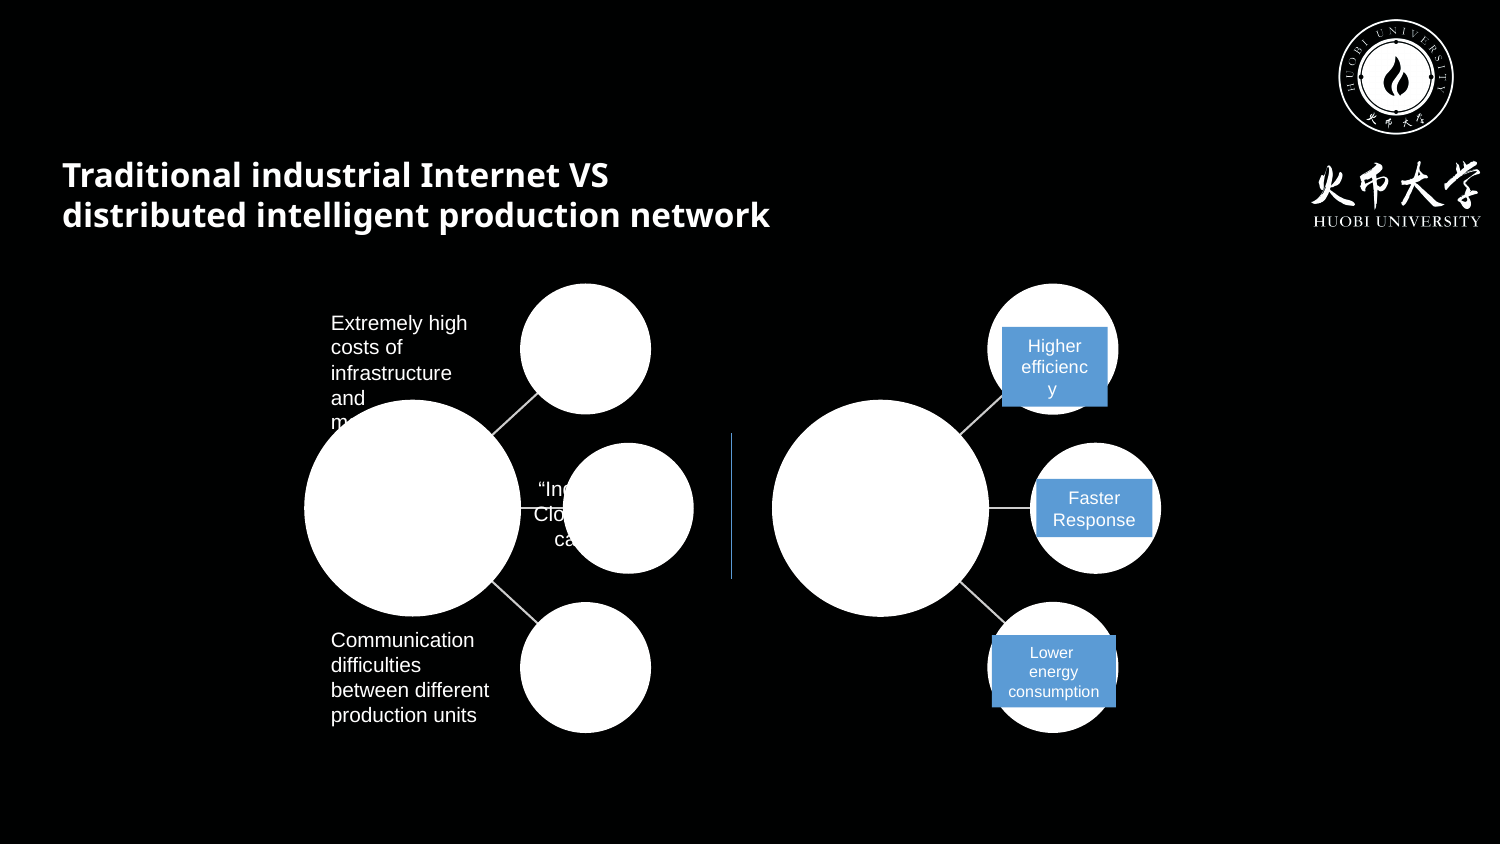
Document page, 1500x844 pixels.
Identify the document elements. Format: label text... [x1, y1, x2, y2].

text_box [772, 257, 1367, 759]
text_box Traditional industrial Internet VS distributed intelligent production network [57, 154, 847, 234]
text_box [305, 257, 772, 759]
picture [1311, 19, 1481, 227]
